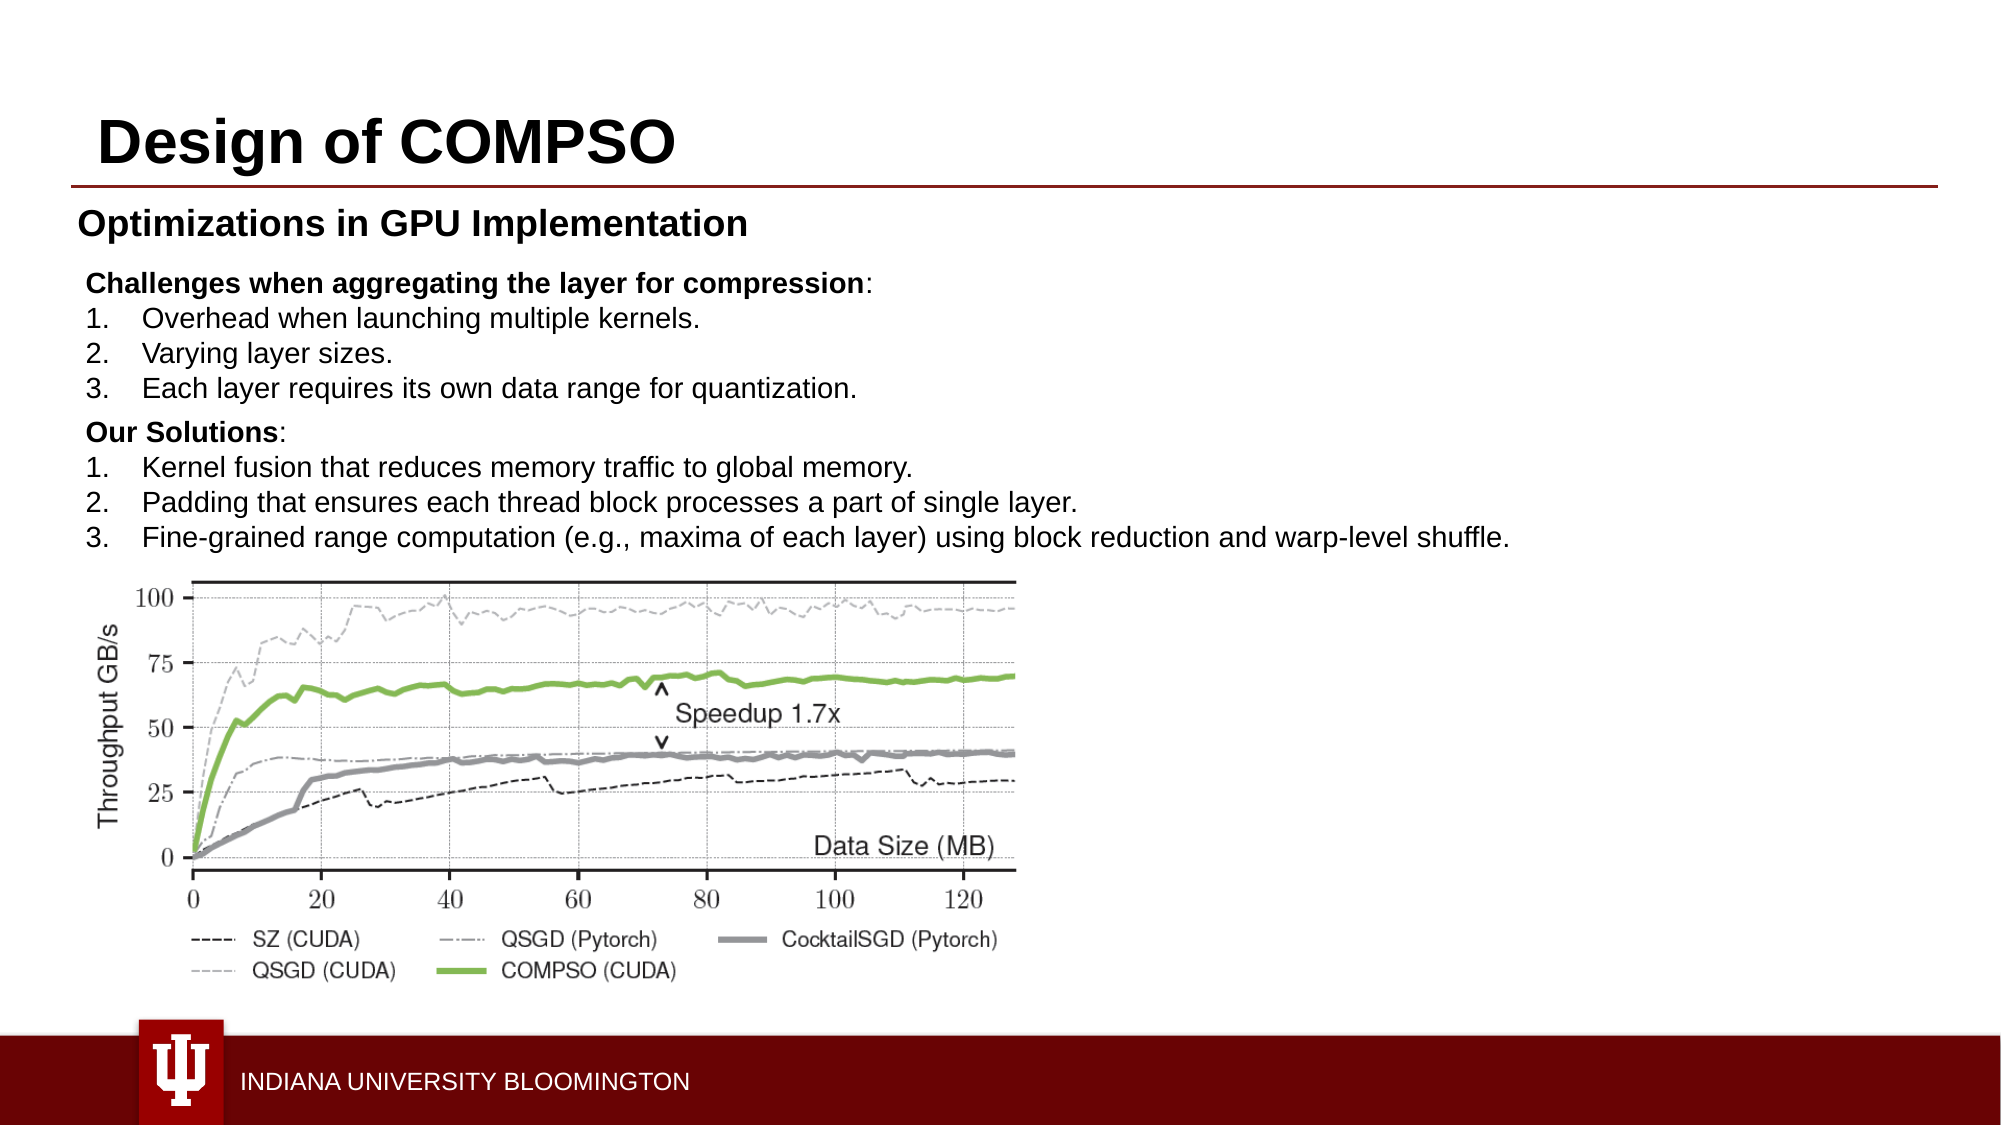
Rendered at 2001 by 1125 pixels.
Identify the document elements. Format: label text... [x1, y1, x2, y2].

text_box Design of COMPSO [82, 93, 912, 184]
text_box Optimizations in GPU Implementation [62, 191, 2000, 252]
text_box Our Solutions: Kernel fusion that reduces memory traffic to global memory. Padding that ensures each thread block processes a part of single layer. Fine-grained range computation (e.g., maxima of each layer) using block reduction and warp-level shuffle. [70, 405, 1566, 561]
text_box Challenges when aggregating the layer for compression: Overhead when launching multiple kernels. Varying layer sizes. Each layer requires its own data range for quantization. [70, 257, 1068, 412]
picture [82, 539, 1034, 1125]
